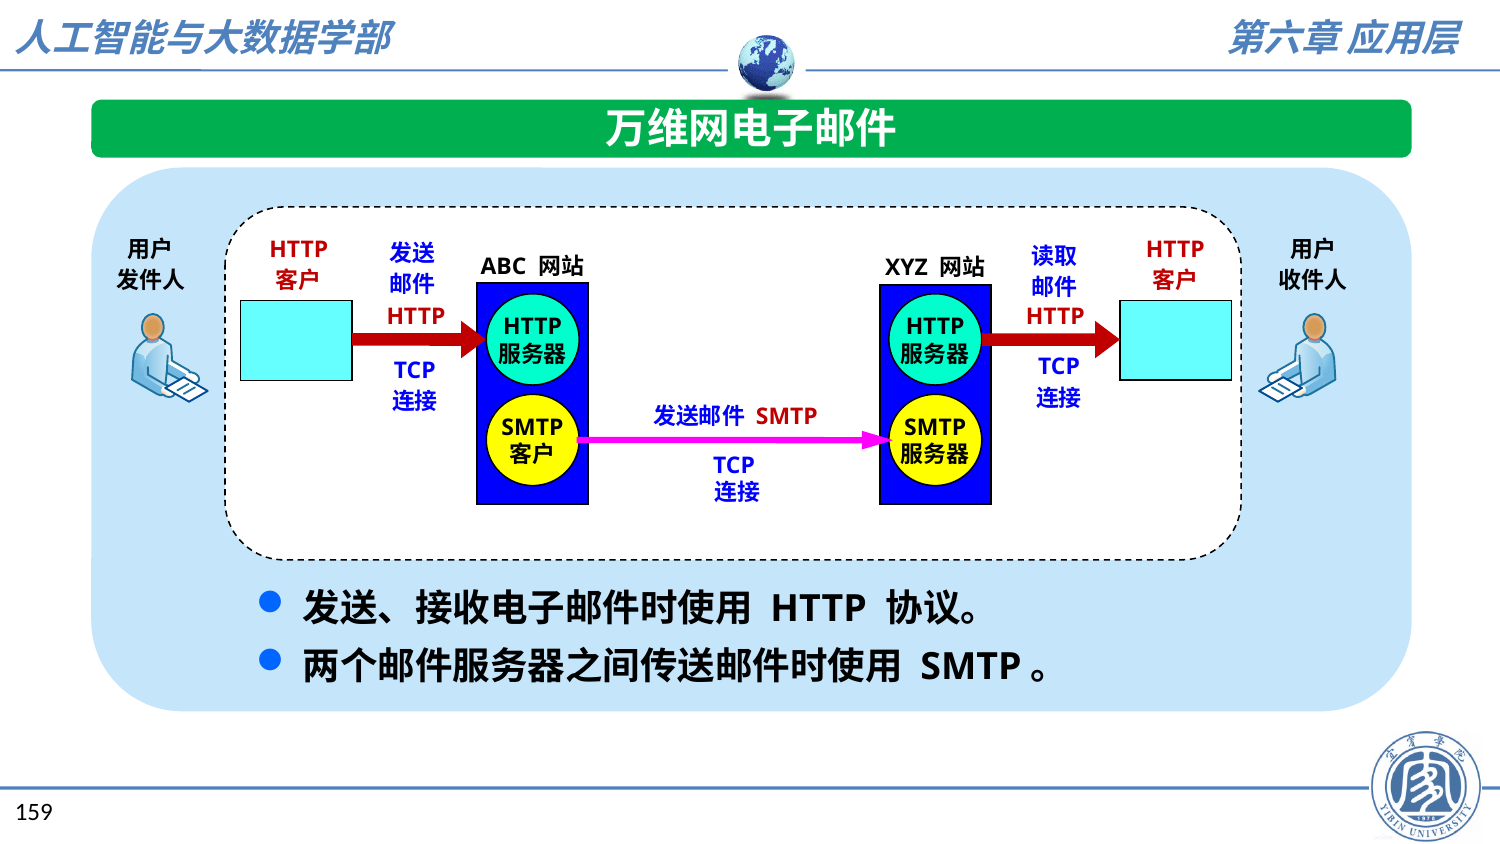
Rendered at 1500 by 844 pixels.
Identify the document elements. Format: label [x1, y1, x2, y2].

slide_number [0, 787, 350, 833]
picture [736, 33, 796, 94]
text_box [91, 94, 1412, 159]
text_box [89, 165, 1414, 714]
